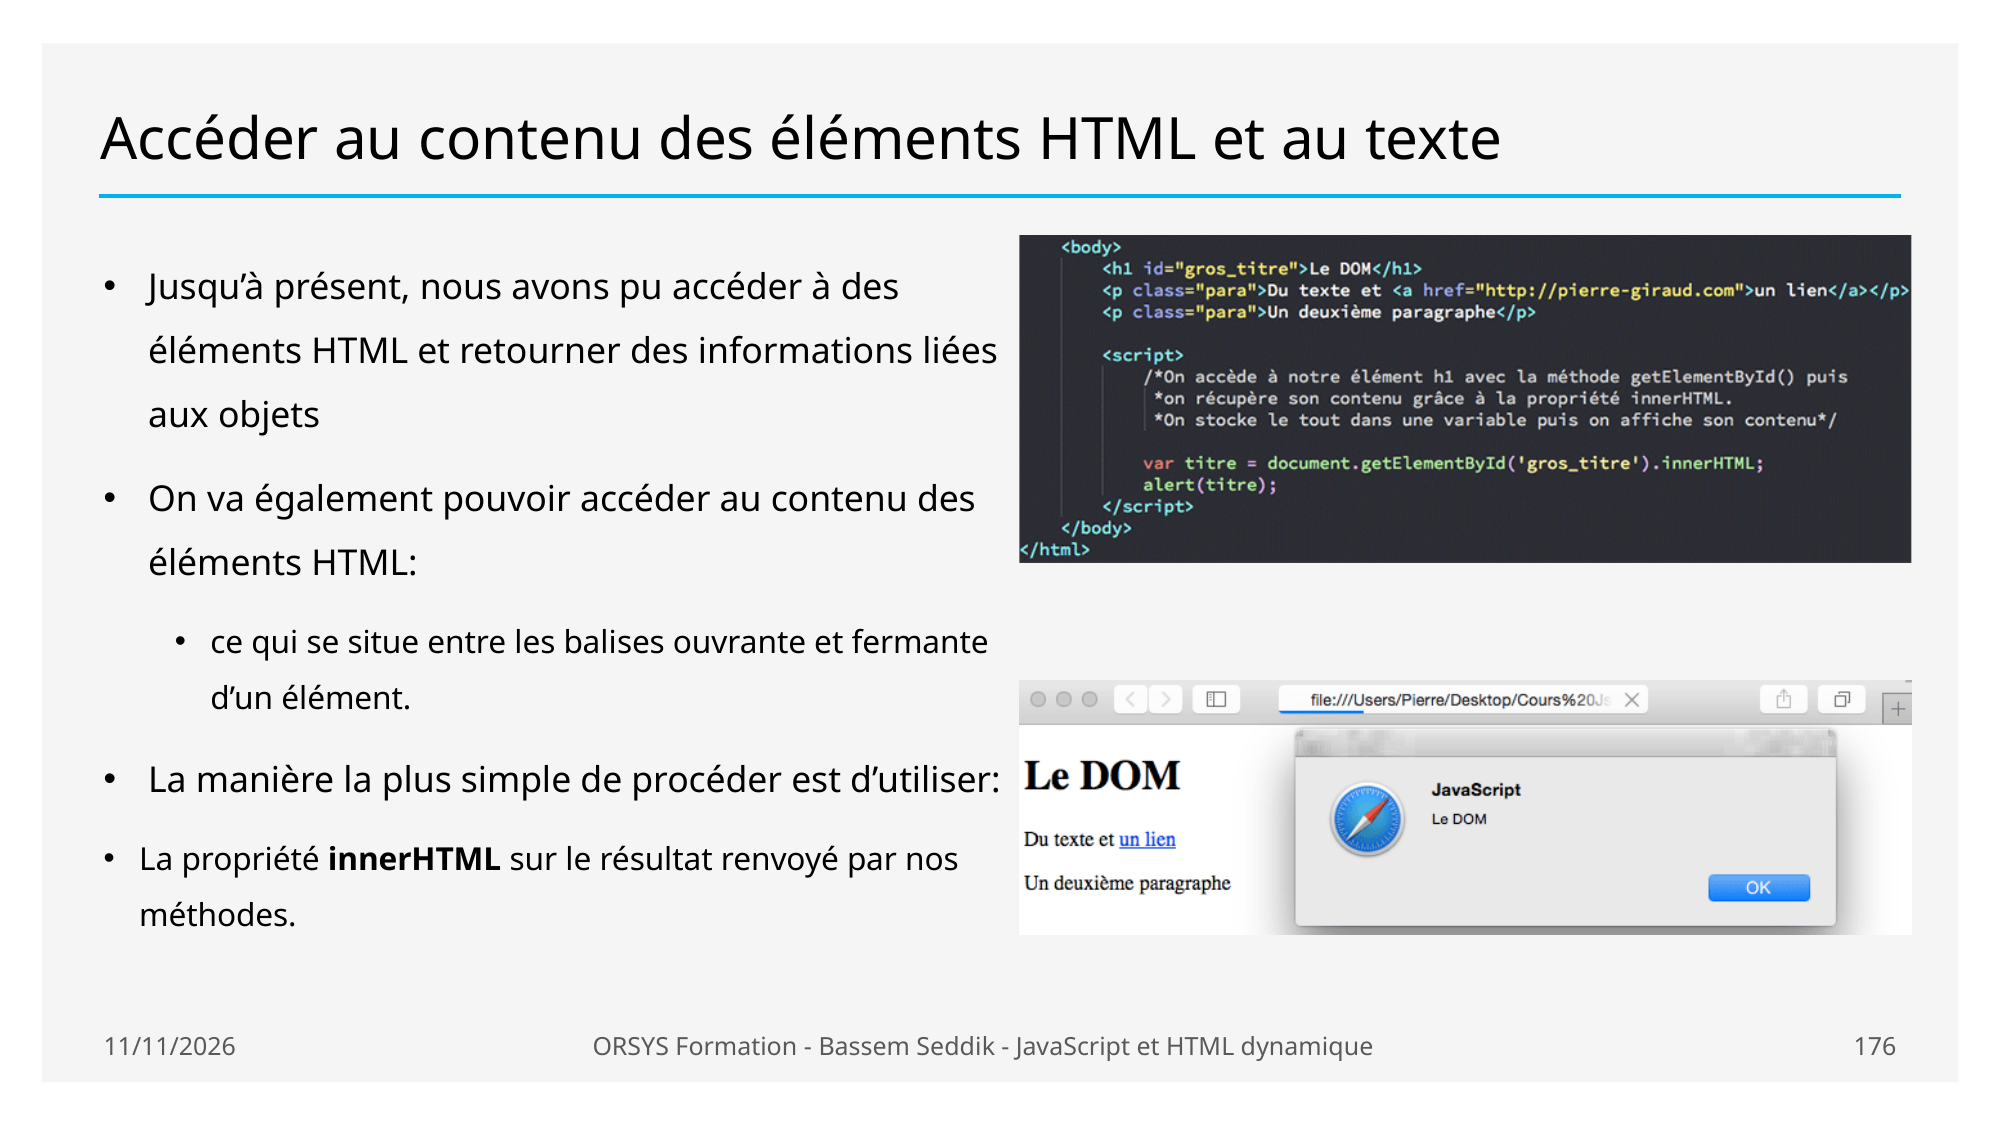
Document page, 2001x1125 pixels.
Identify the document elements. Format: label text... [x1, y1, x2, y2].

list Jusqu’à présent, nous avons pu accéder à des éléments HTML et retourner des informations liées aux objets On va également pouvoir accéder au contenu des éléments HTML: ce qui se situe entre les balises ouvrante et fermante d’un élément. La manière la plus simple de procéder est d’utiliser: La propriété innerHTML sur le résultat renvoyé par nos méthodes. [88, 235, 1020, 982]
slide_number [88, 1017, 340, 1078]
title Accéder au contenu des éléments HTML et au texte [85, 73, 1888, 179]
picture [1019, 235, 1912, 563]
footer ORSYS Formation - Bassem Seddik - JavaScript et HTML dynamique [340, 1017, 1626, 1078]
picture [1019, 680, 1912, 935]
slide_number 176 [1626, 1017, 1912, 1078]
